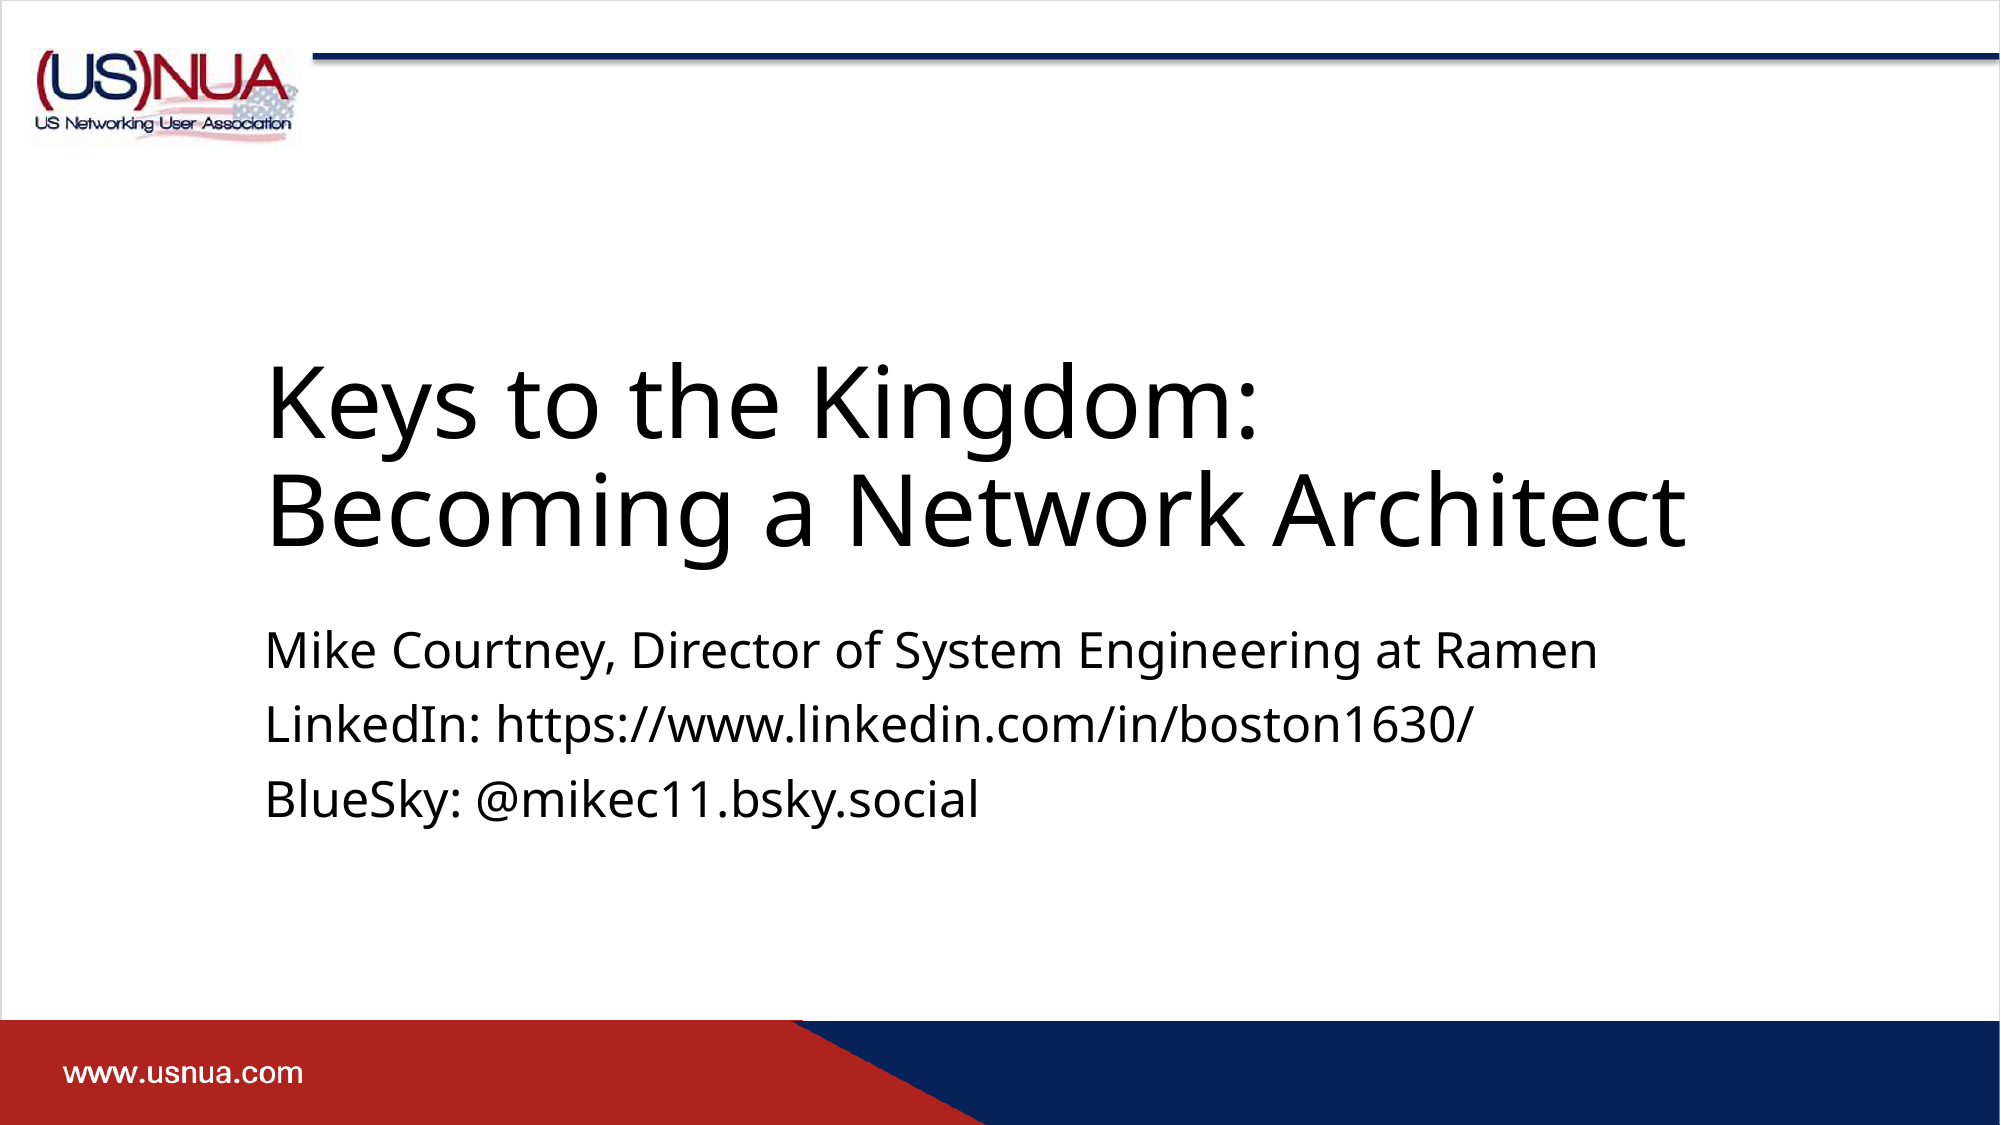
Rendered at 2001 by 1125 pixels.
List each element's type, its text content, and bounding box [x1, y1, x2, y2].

picture [0, 0, 2000, 1125]
title Keys to the Kingdom: Becoming a Network Architect [249, 184, 1750, 576]
subtitle Mike Courtney, Director of System Engineering at Ramen LinkedIn: https://www.linkedin.com/in/boston1630/ BlueSky: @mikec11.bsky.social [249, 590, 1750, 863]
